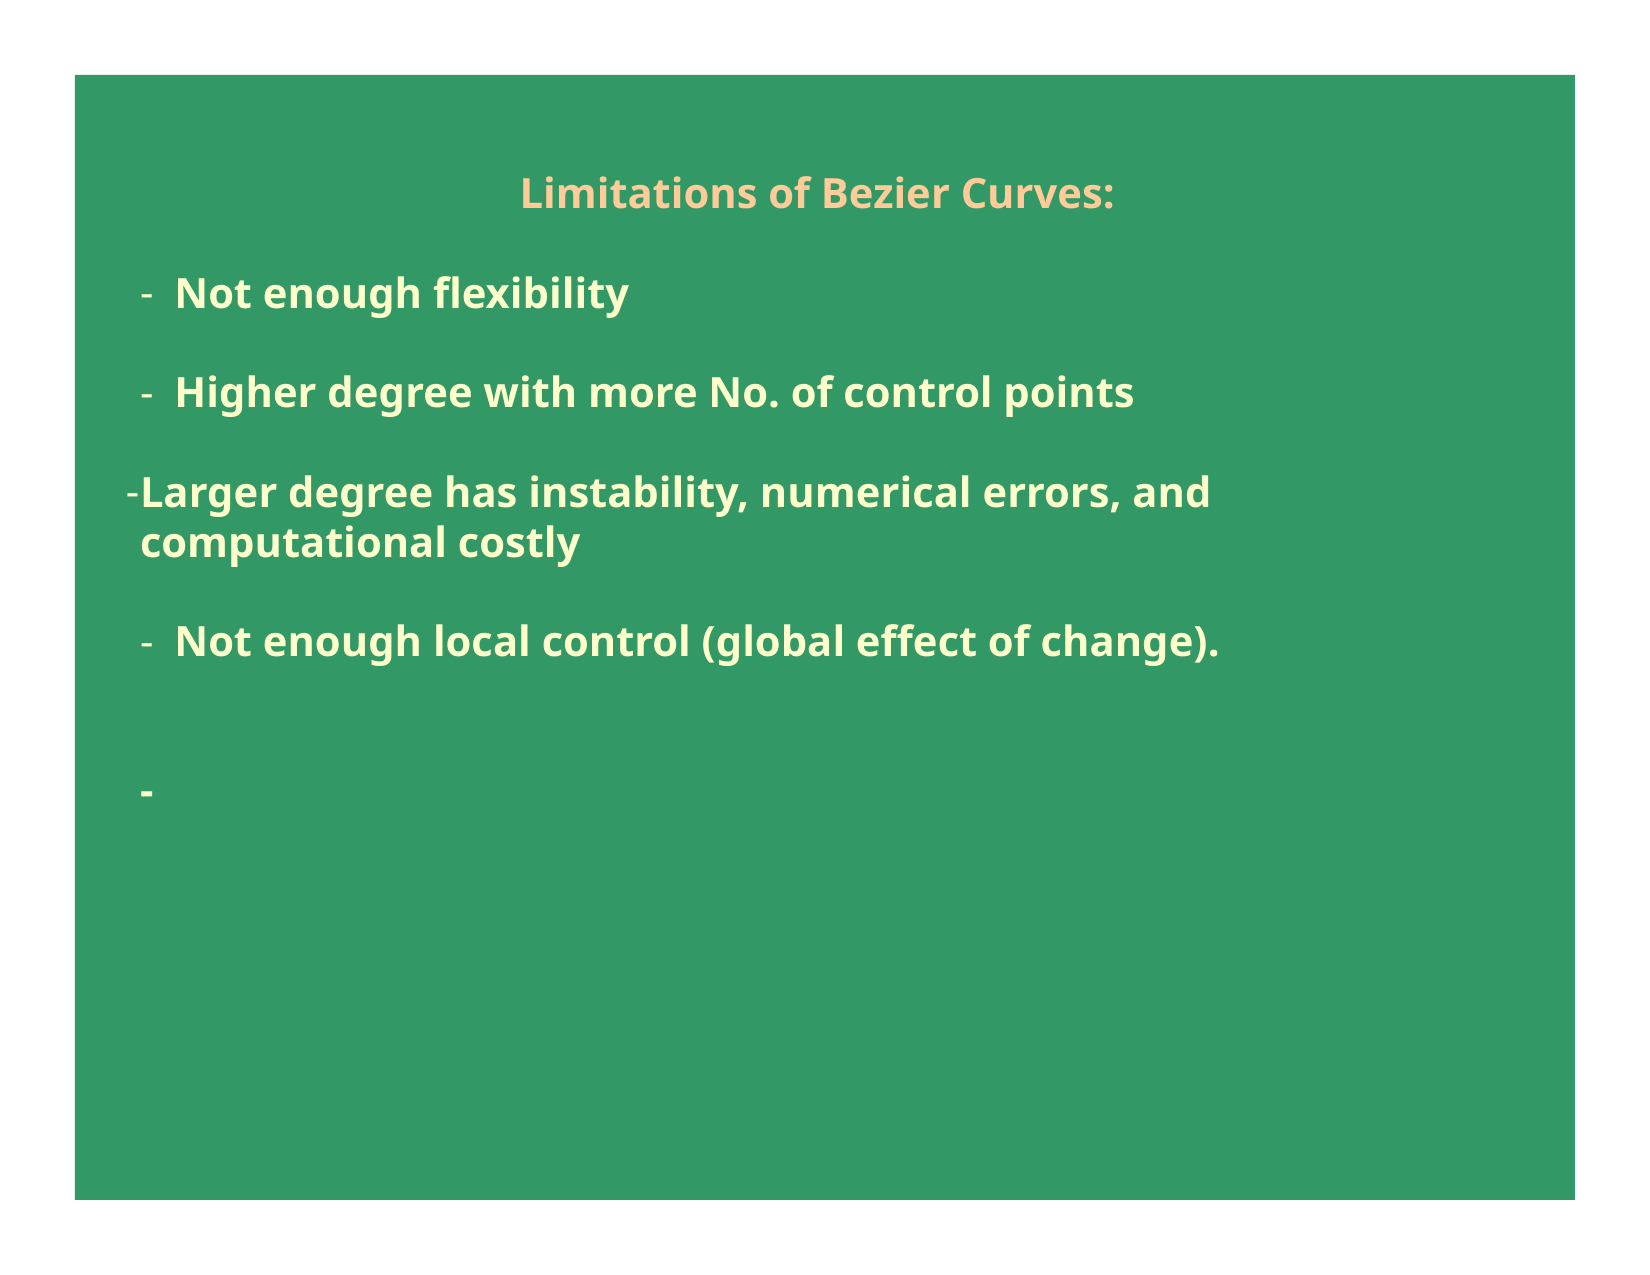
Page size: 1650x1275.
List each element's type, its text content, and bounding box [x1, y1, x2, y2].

text_box Limitations of Bezier Curves: Not enough flexibility Higher degree with more No. of control points Larger degree has instability, numerical errors, and computational costly Not enough local control (global effect of change). - [123, 165, 1387, 815]
